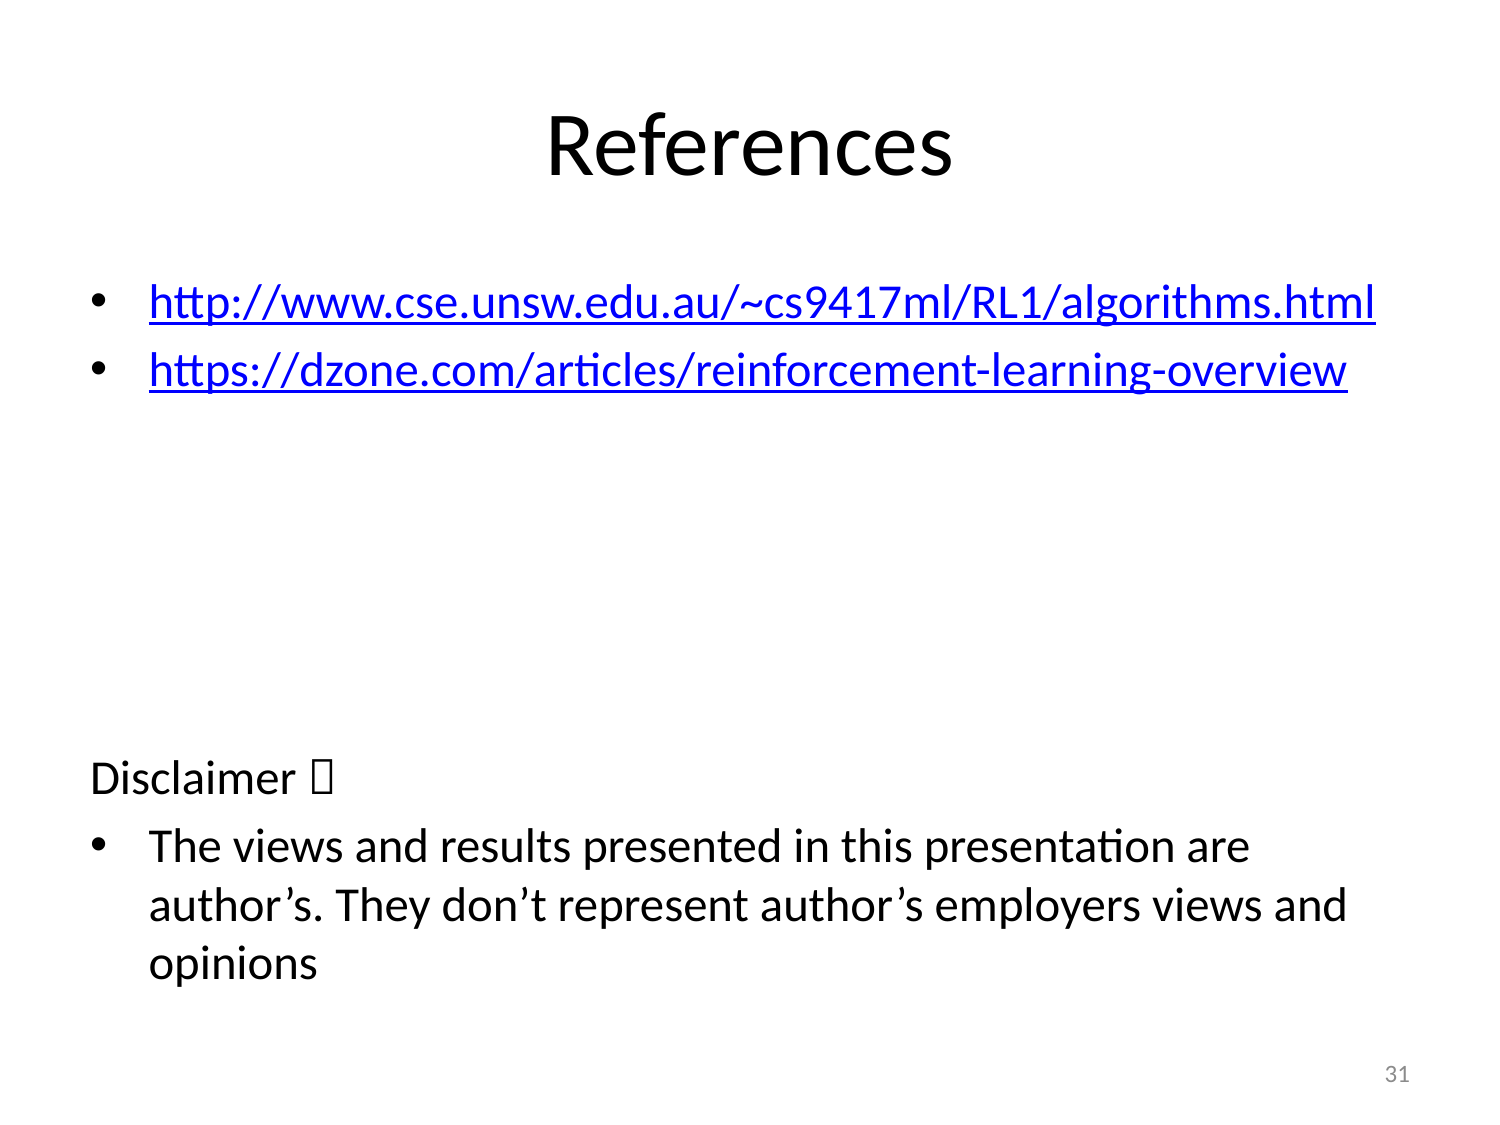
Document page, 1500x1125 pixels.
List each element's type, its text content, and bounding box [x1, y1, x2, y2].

title References [75, 45, 1425, 233]
slide_number 31 [1074, 1042, 1425, 1103]
list http://www.cse.unsw.edu.au/~cs9417ml/RL1/algorithms.html https://dzone.com/articles/reinforcement-learning-overview Disclaimer  The views and results presented in this presentation are author’s. They don’t represent author’s employers views and opinions [75, 262, 1425, 1005]
